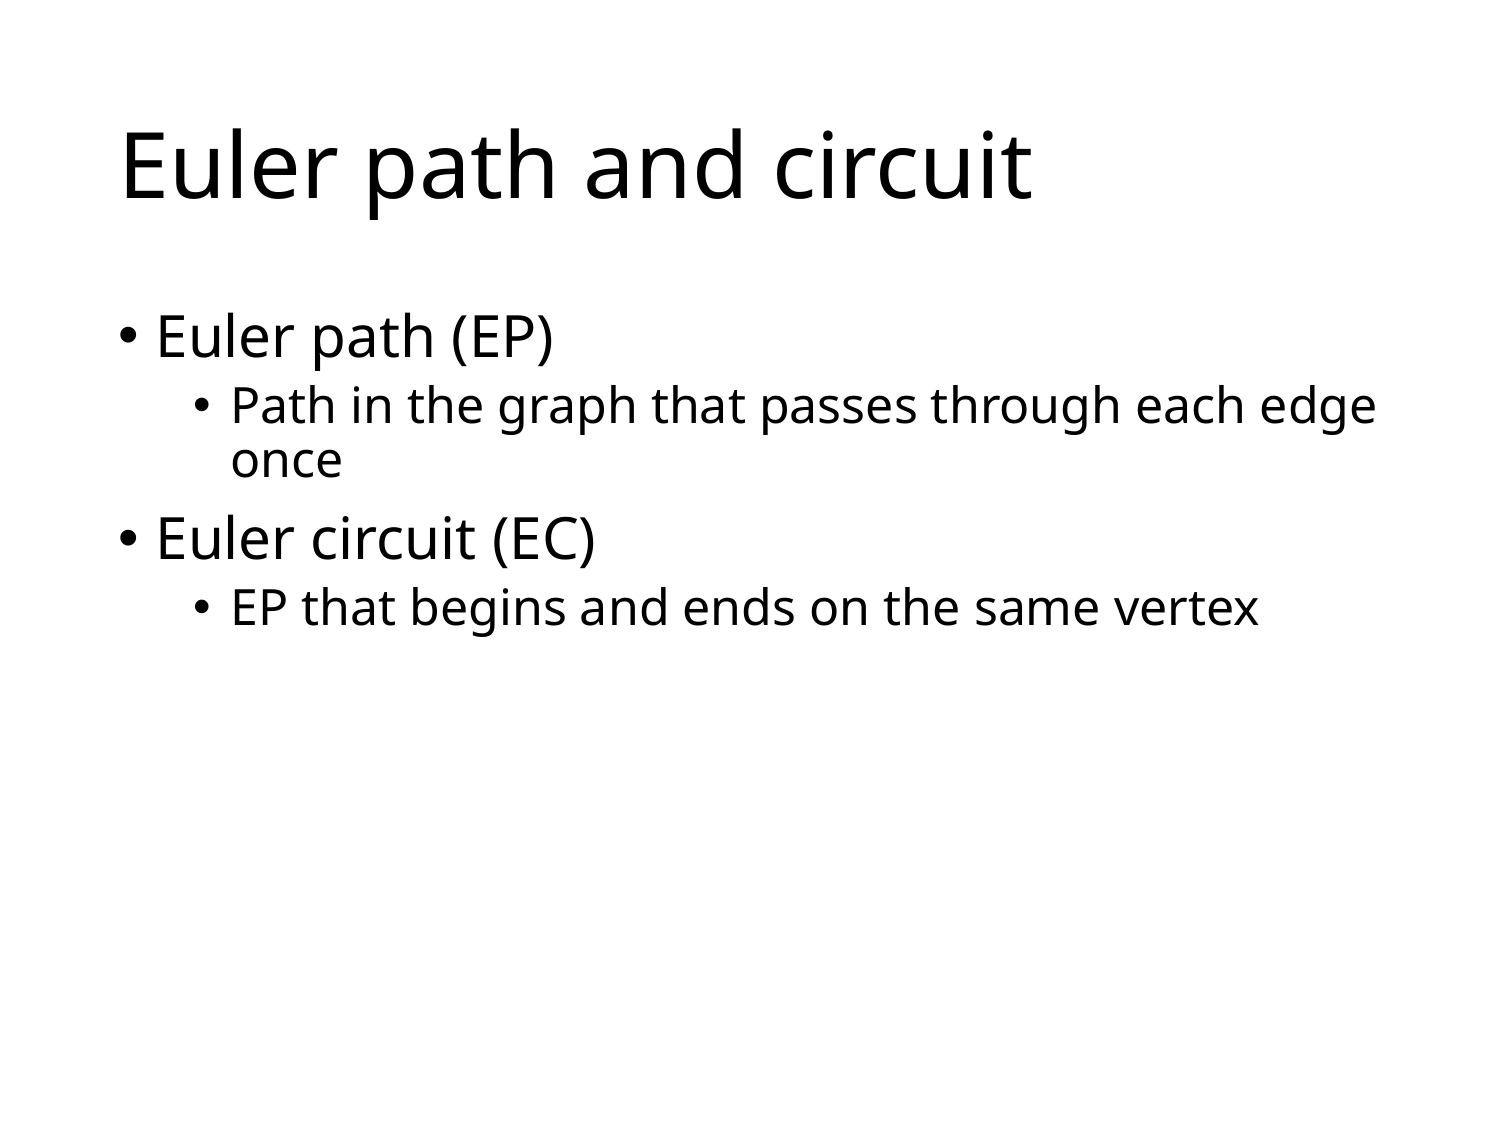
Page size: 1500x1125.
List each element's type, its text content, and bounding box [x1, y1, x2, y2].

title Euler path and circuit [103, 59, 1397, 278]
list Euler path (EP) Path in the graph that passes through each edge once Euler circuit (EC) EP that begins and ends on the same vertex [103, 299, 1397, 1014]
